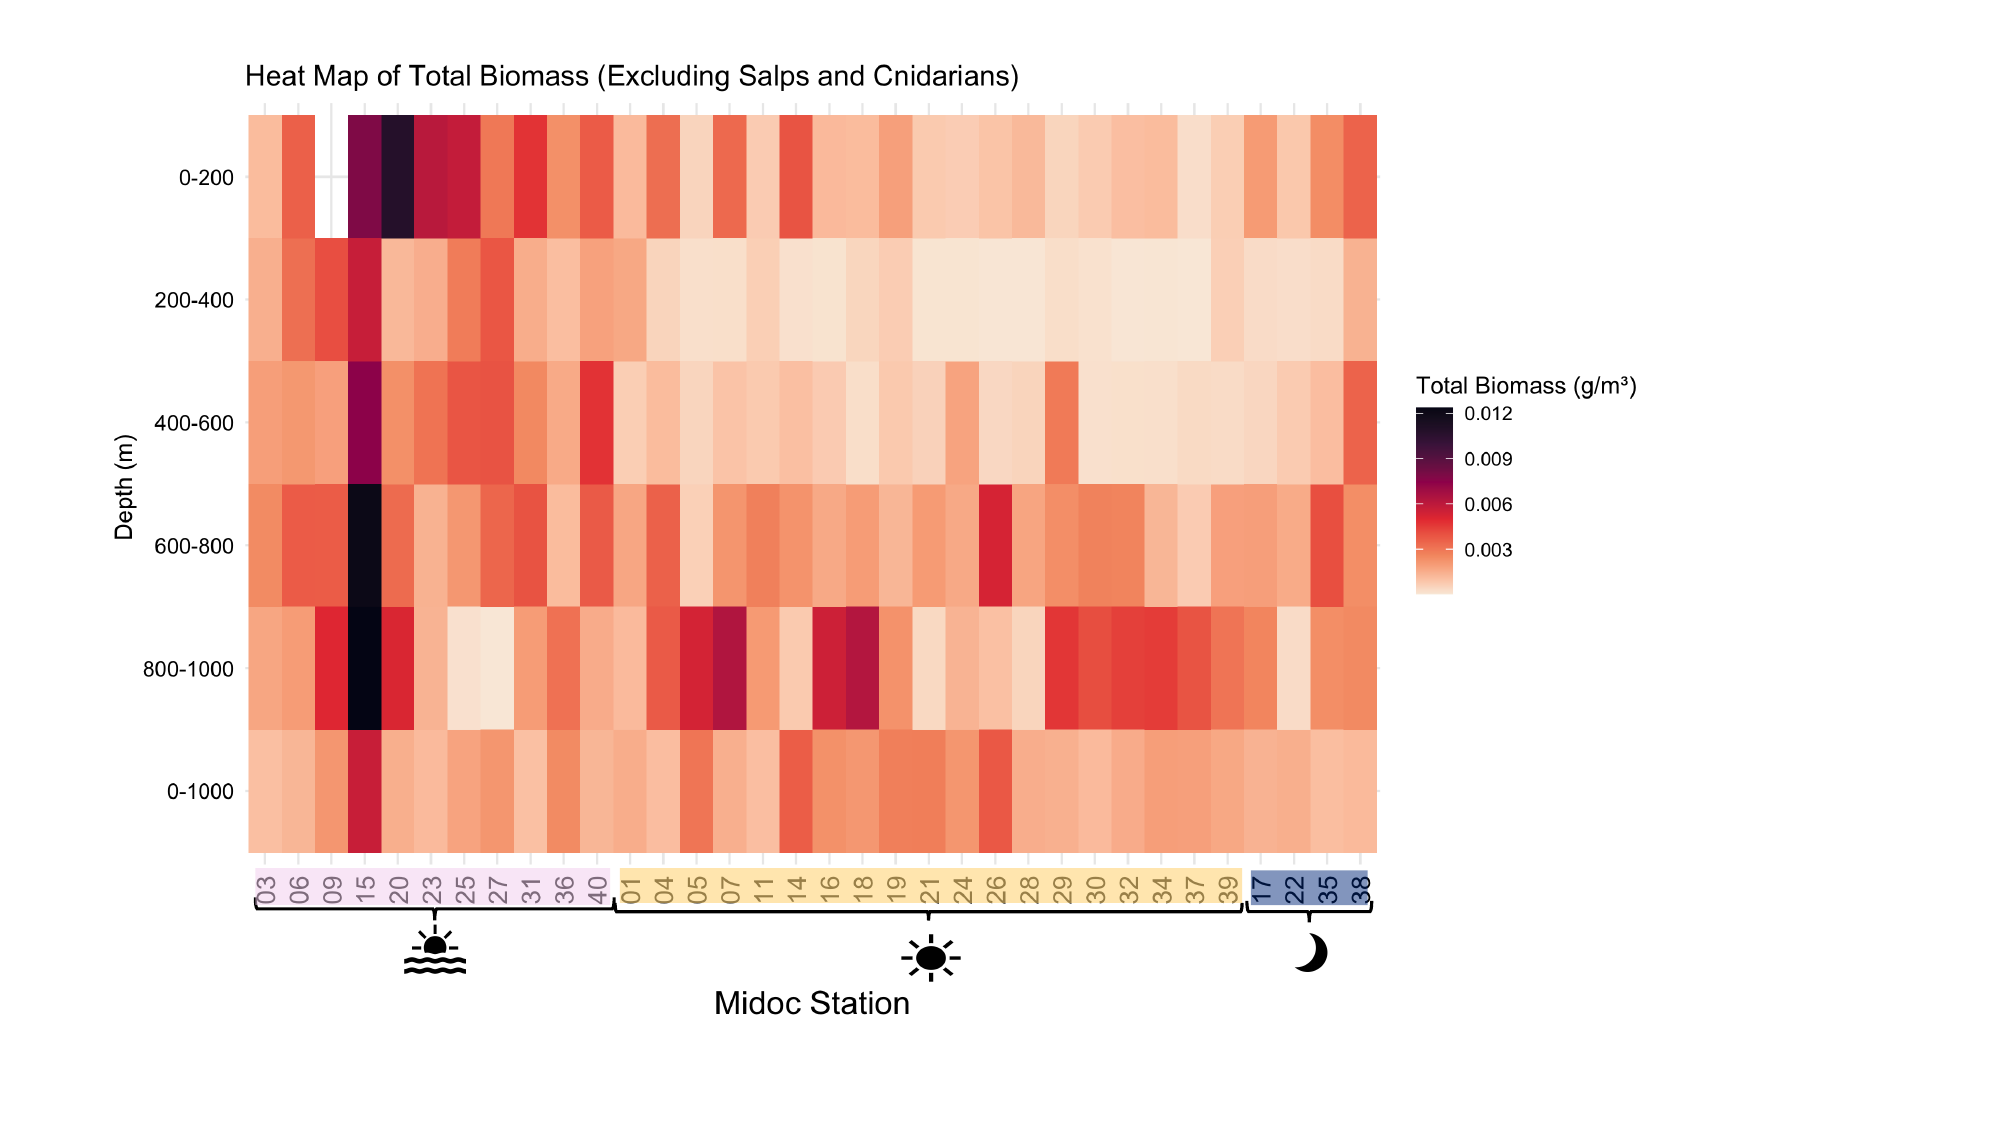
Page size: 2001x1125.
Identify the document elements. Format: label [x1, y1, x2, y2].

picture [102, 52, 1661, 1033]
